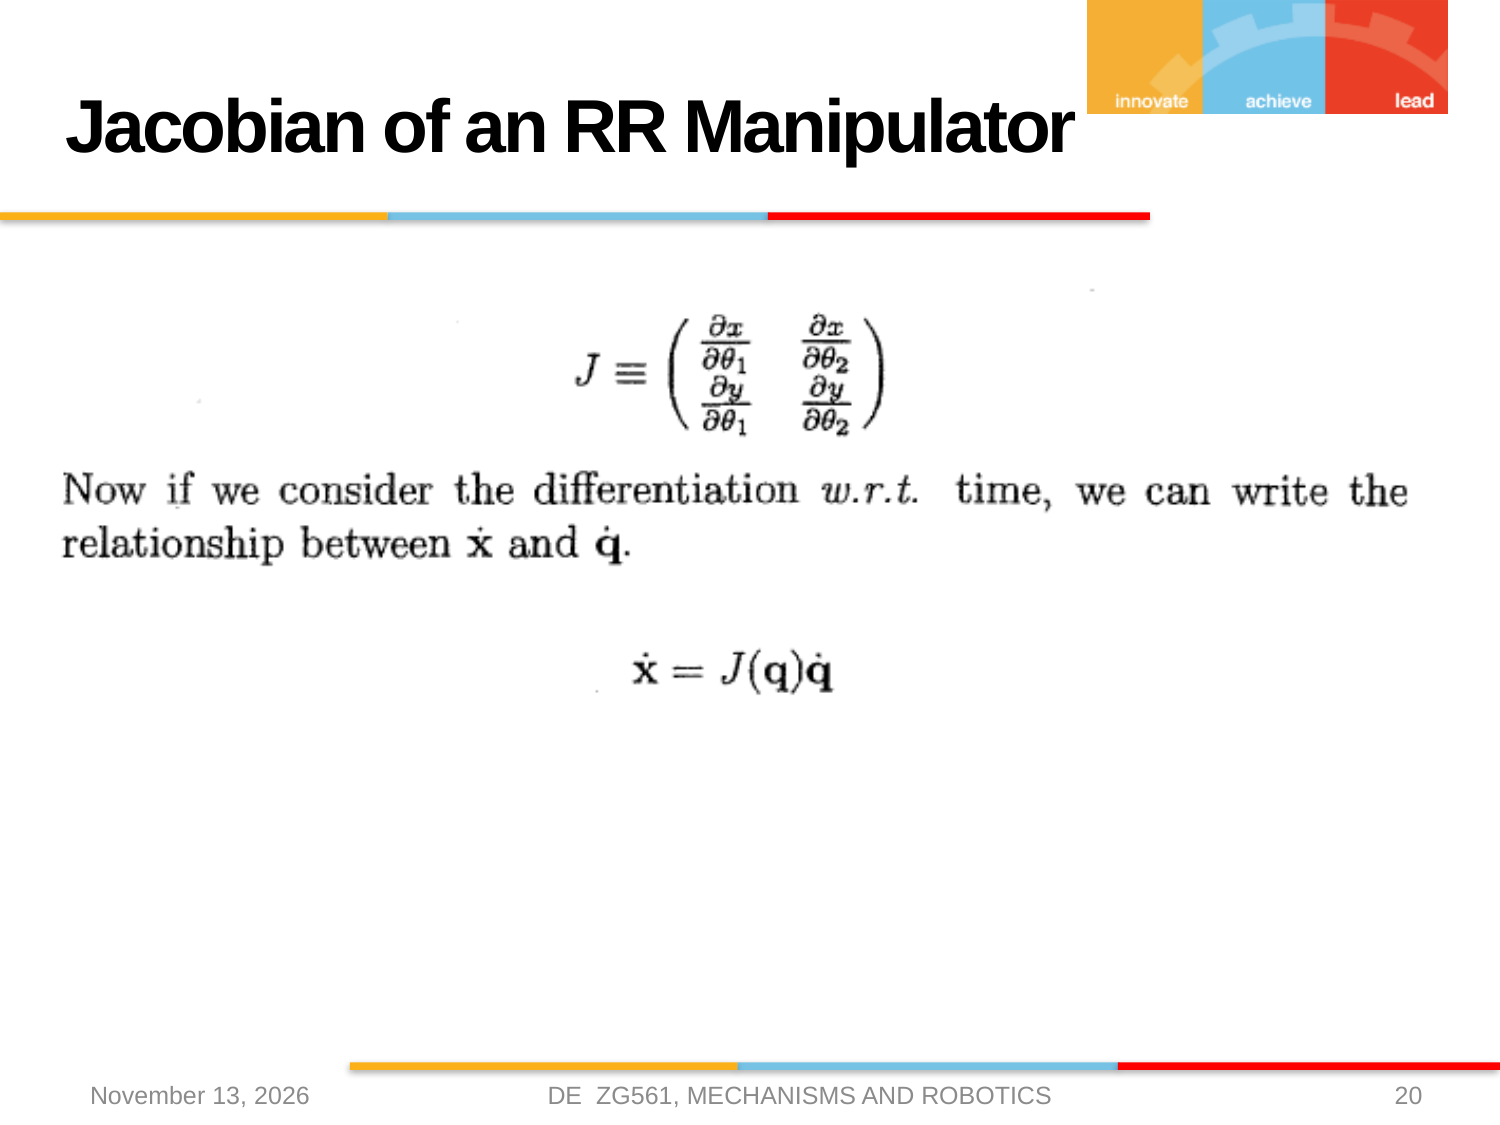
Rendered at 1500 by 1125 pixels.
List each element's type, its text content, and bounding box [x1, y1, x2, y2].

picture [24, 257, 1476, 732]
picture [1087, 0, 1448, 45]
title Jacobian of an RR Manipulator [50, 45, 1448, 200]
slide_number 20 [1088, 1065, 1438, 1125]
footer DE ZG561, MECHANISMS AND ROBOTICS [512, 1065, 1088, 1125]
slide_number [75, 1065, 425, 1125]
